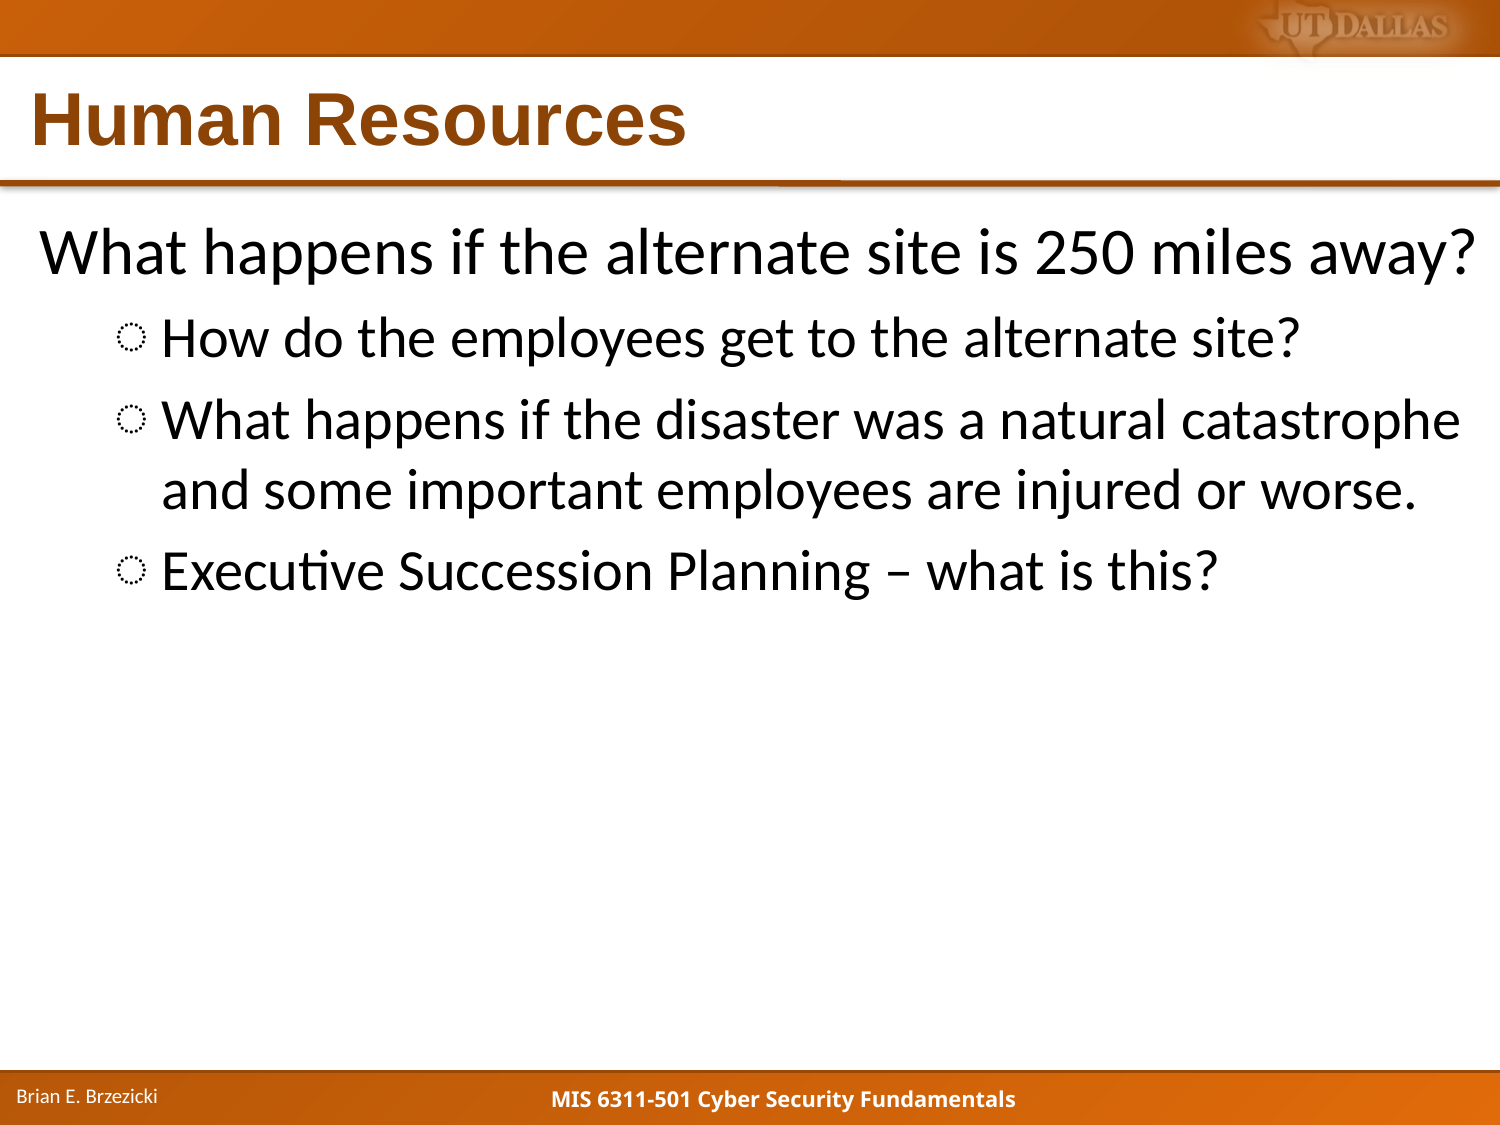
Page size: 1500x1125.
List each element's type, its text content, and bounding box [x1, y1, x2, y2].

text_box Brian E. Brzezicki [1, 1074, 173, 1115]
list What happens if the alternate site is 250 miles away? How do the employees get to the alternate site? What happens if the disaster was a natural catastrophe and some important employees are injured or worse. Executive Succession Planning – what is this? [24, 199, 1500, 1077]
picture [1218, 0, 1500, 64]
title Human Resources [0, 64, 1500, 178]
